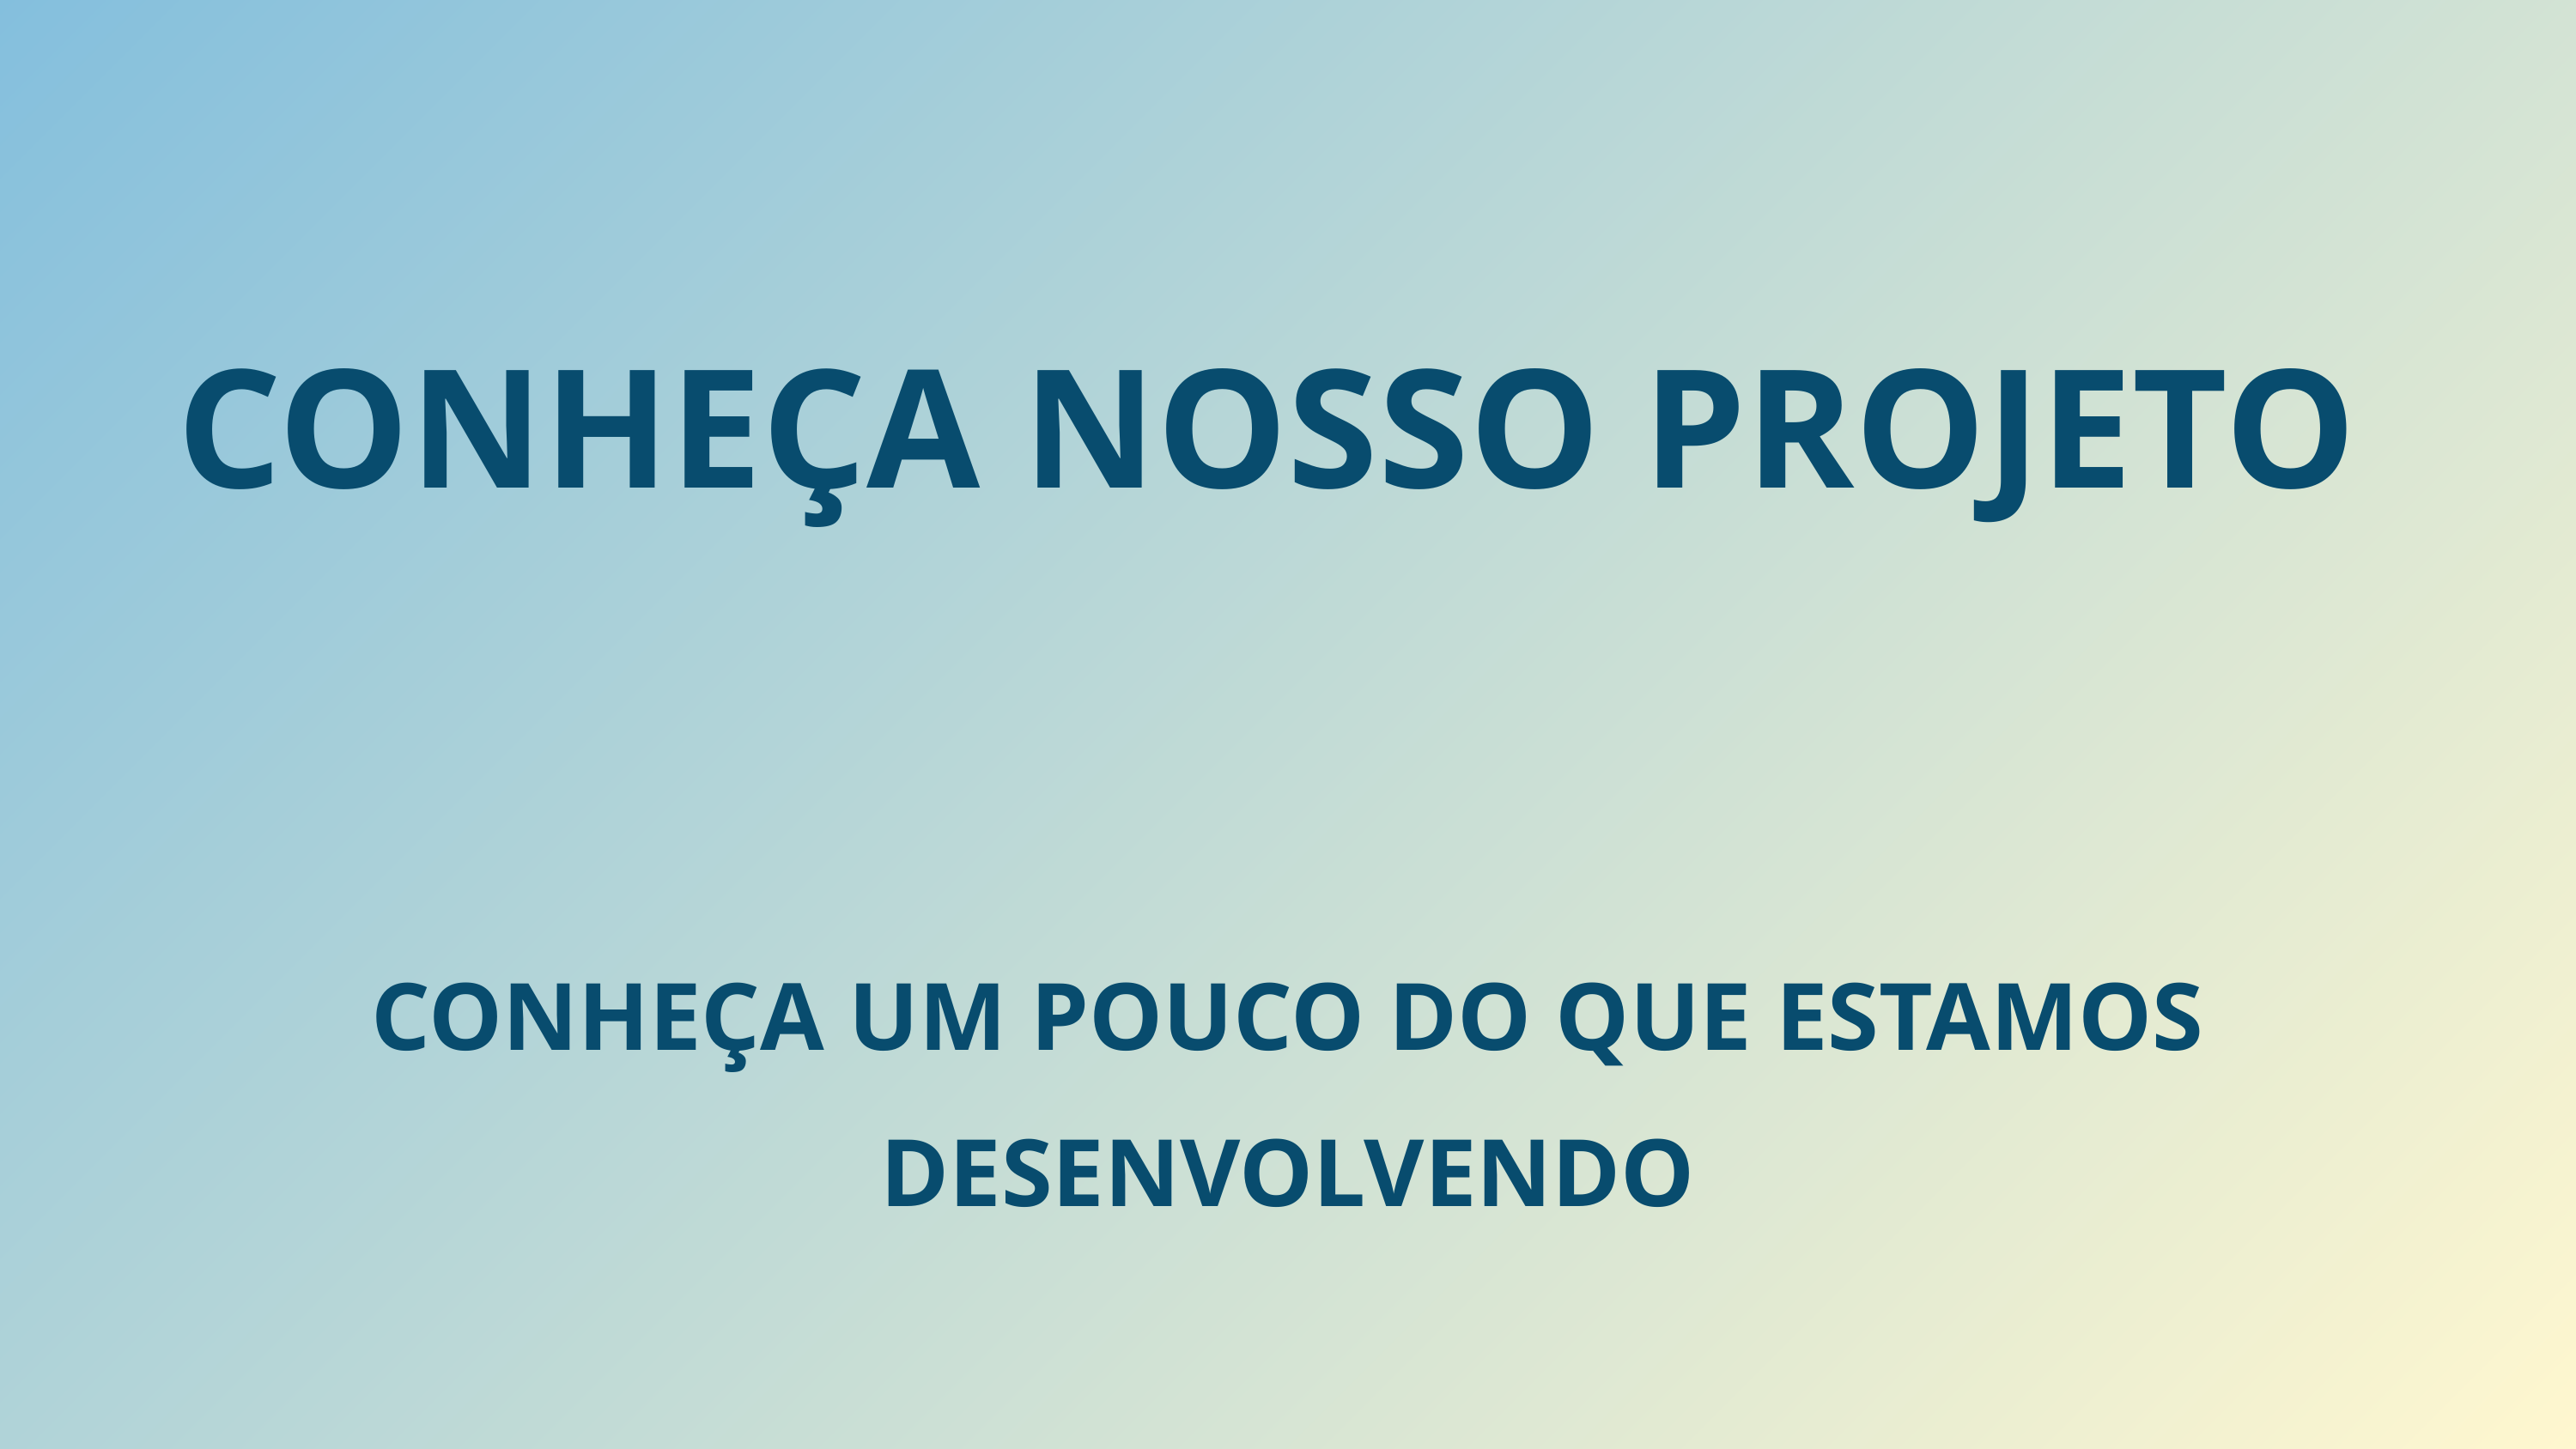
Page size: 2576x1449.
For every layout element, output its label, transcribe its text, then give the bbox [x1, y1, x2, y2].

text_box CONHEÇA NOSSO PROJETO [175, 245, 2360, 521]
text_box CONHEÇA UM POUCO DO QUE ESTAMOS DESENVOLVENDO [0, 912, 2576, 1226]
